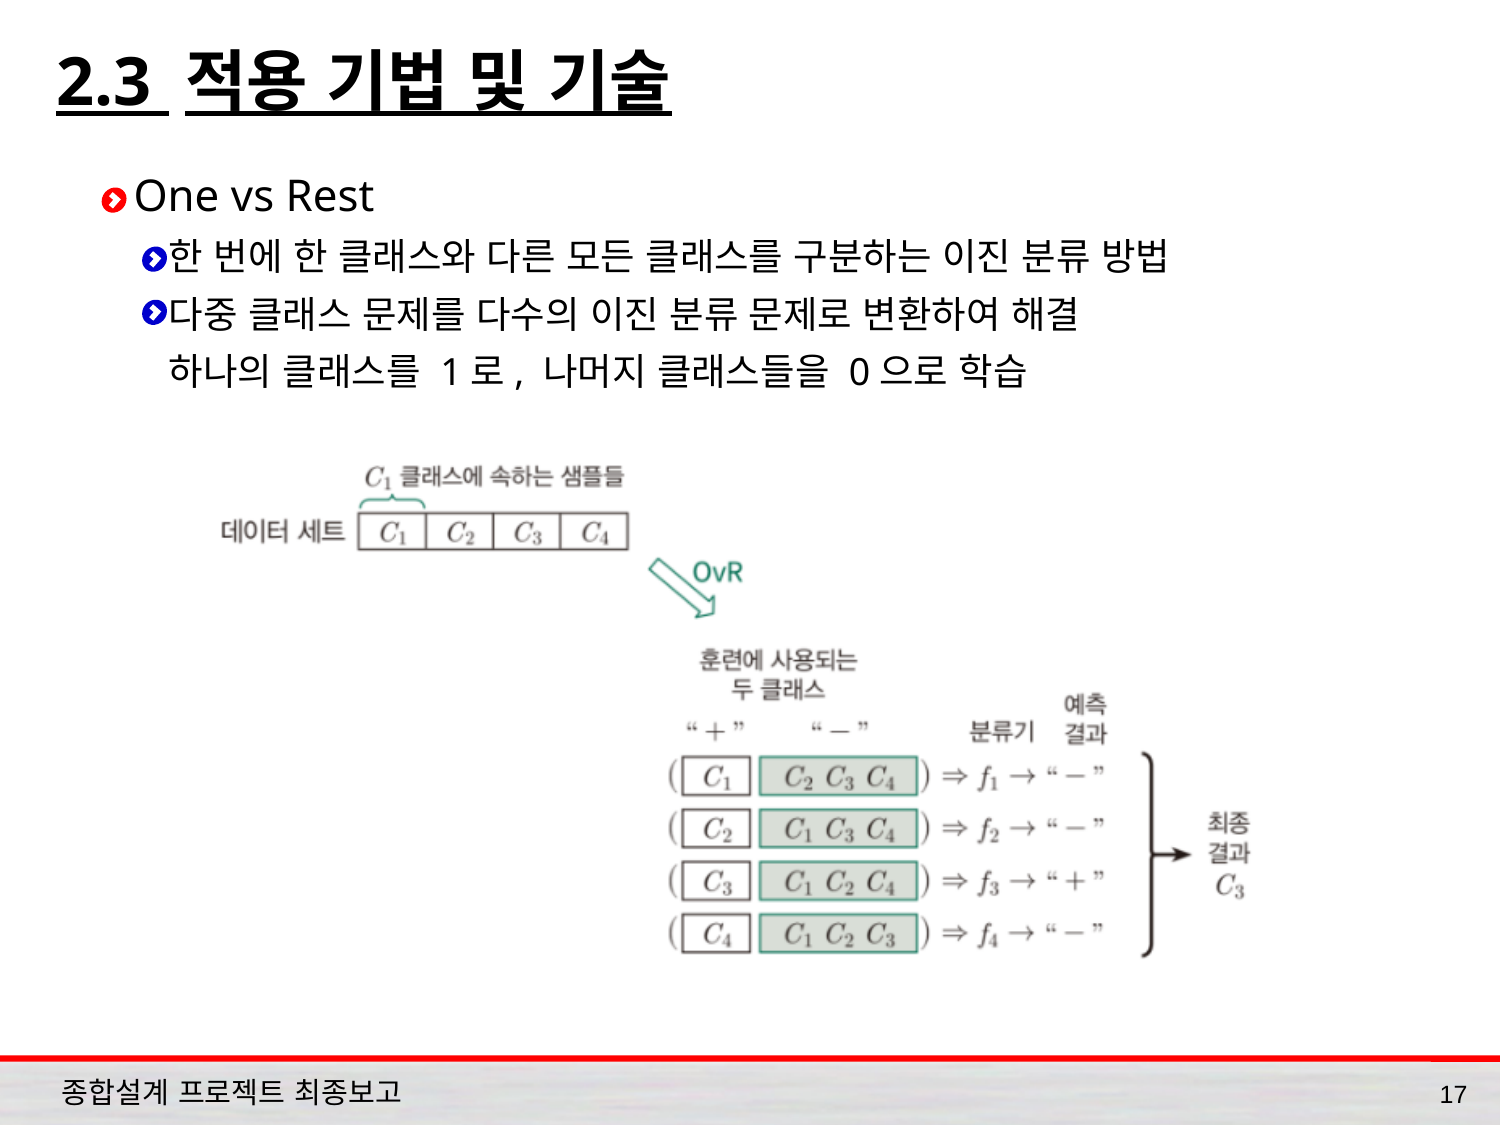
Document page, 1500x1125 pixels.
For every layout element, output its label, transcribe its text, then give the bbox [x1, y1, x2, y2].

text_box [142, 298, 167, 326]
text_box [142, 245, 167, 273]
list One vs Rest 한 번에 한 클래스와 다른 모든 클래스를 구분하는 이진 분류 방법 다중 클래스 문제를 다수의 이진 분류 문제로 변환하여 해결 하나의 클래스를 1로, 나머지 클래스들을 0으로 학습 [61, 93, 1463, 468]
picture [206, 444, 1306, 970]
title 2.3 적용 기법 및 기술 [41, 32, 1459, 126]
picture [0, 1062, 1500, 1125]
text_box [101, 186, 127, 214]
